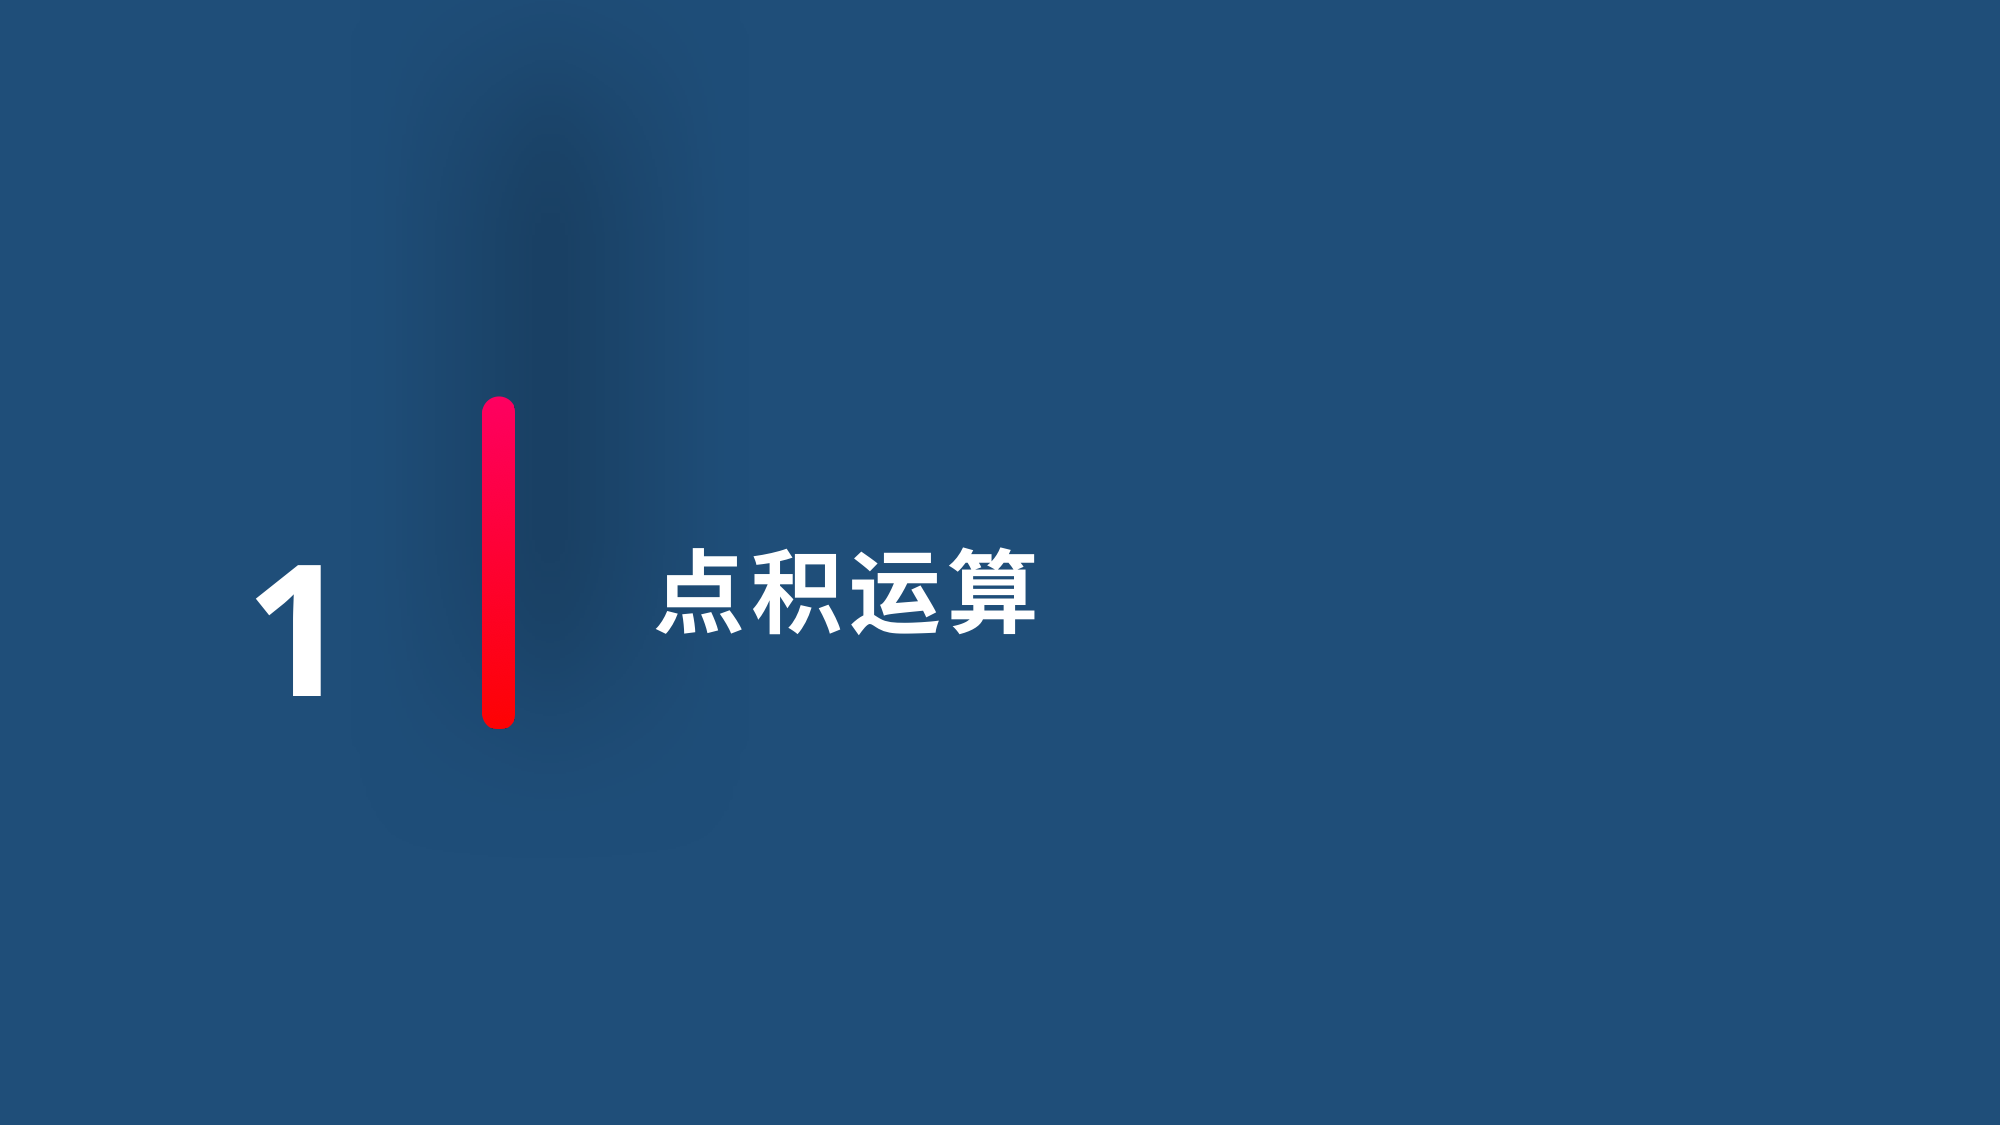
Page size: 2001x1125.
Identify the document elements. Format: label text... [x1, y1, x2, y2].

picture [482, 396, 515, 729]
list 点积运算 [638, 476, 1875, 649]
list 1 [112, 408, 483, 729]
